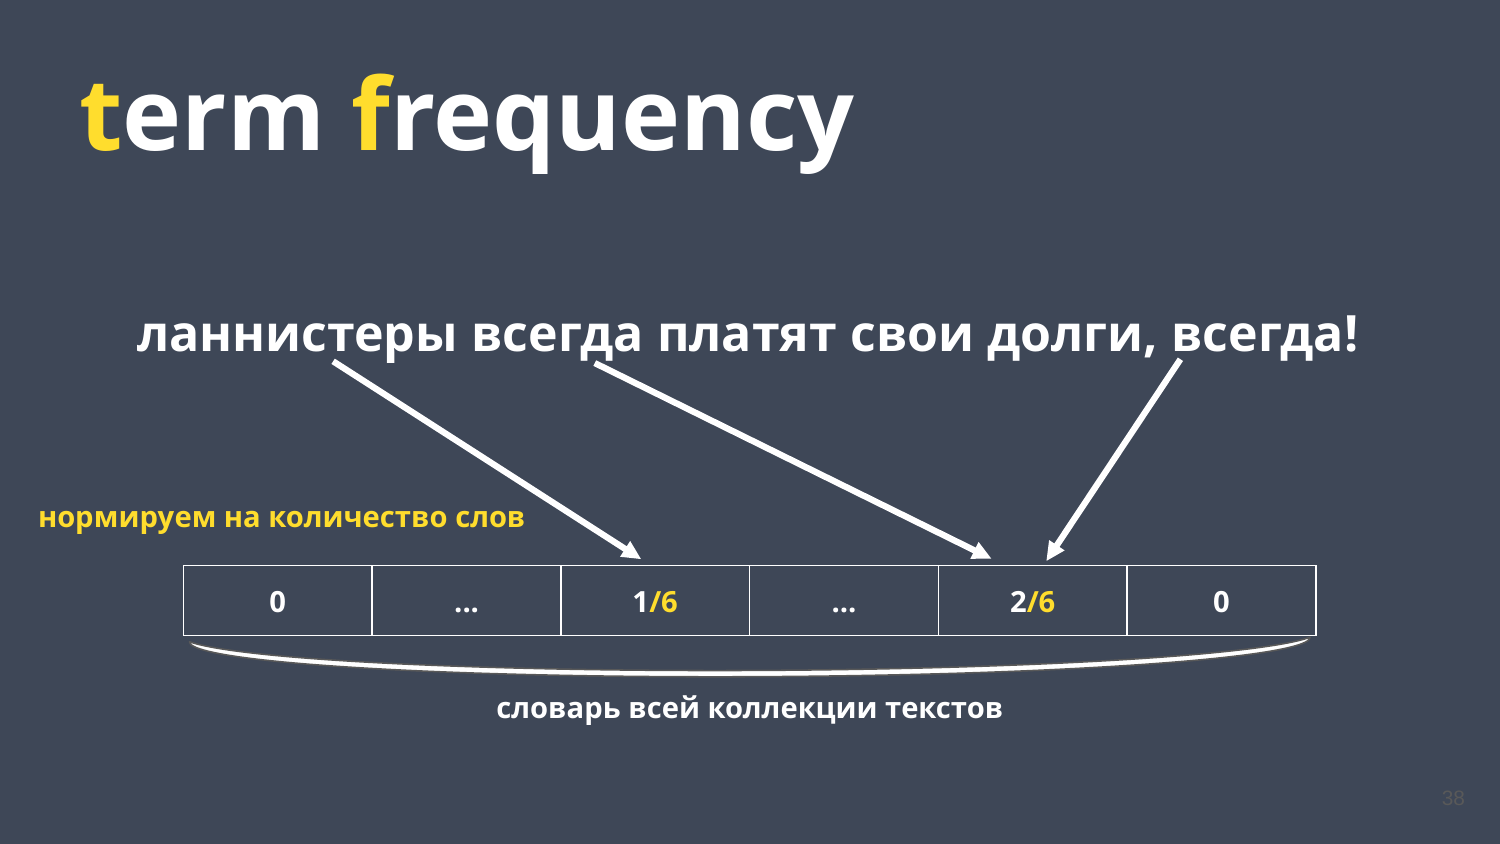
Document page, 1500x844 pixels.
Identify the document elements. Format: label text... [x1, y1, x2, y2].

text_box [189, 637, 1311, 677]
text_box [594, 362, 992, 559]
text_box ланнистеры всегда платят свои долги, всегда! [122, 286, 1410, 361]
table_header 1/6 [562, 566, 749, 635]
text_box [1046, 359, 1181, 562]
text_box нормируем на количество слов [0, 491, 327, 542]
text_box term frequency [64, 35, 1299, 167]
table_header ... [750, 566, 938, 635]
slide_number 38 [1389, 764, 1480, 830]
table_header 2/6 [939, 566, 1126, 635]
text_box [332, 360, 642, 560]
table_header 0 [184, 566, 371, 635]
table_header 0 [1128, 566, 1315, 635]
text_box словарь всей коллекции текстов [458, 682, 1042, 733]
table_header ... [373, 568, 560, 635]
